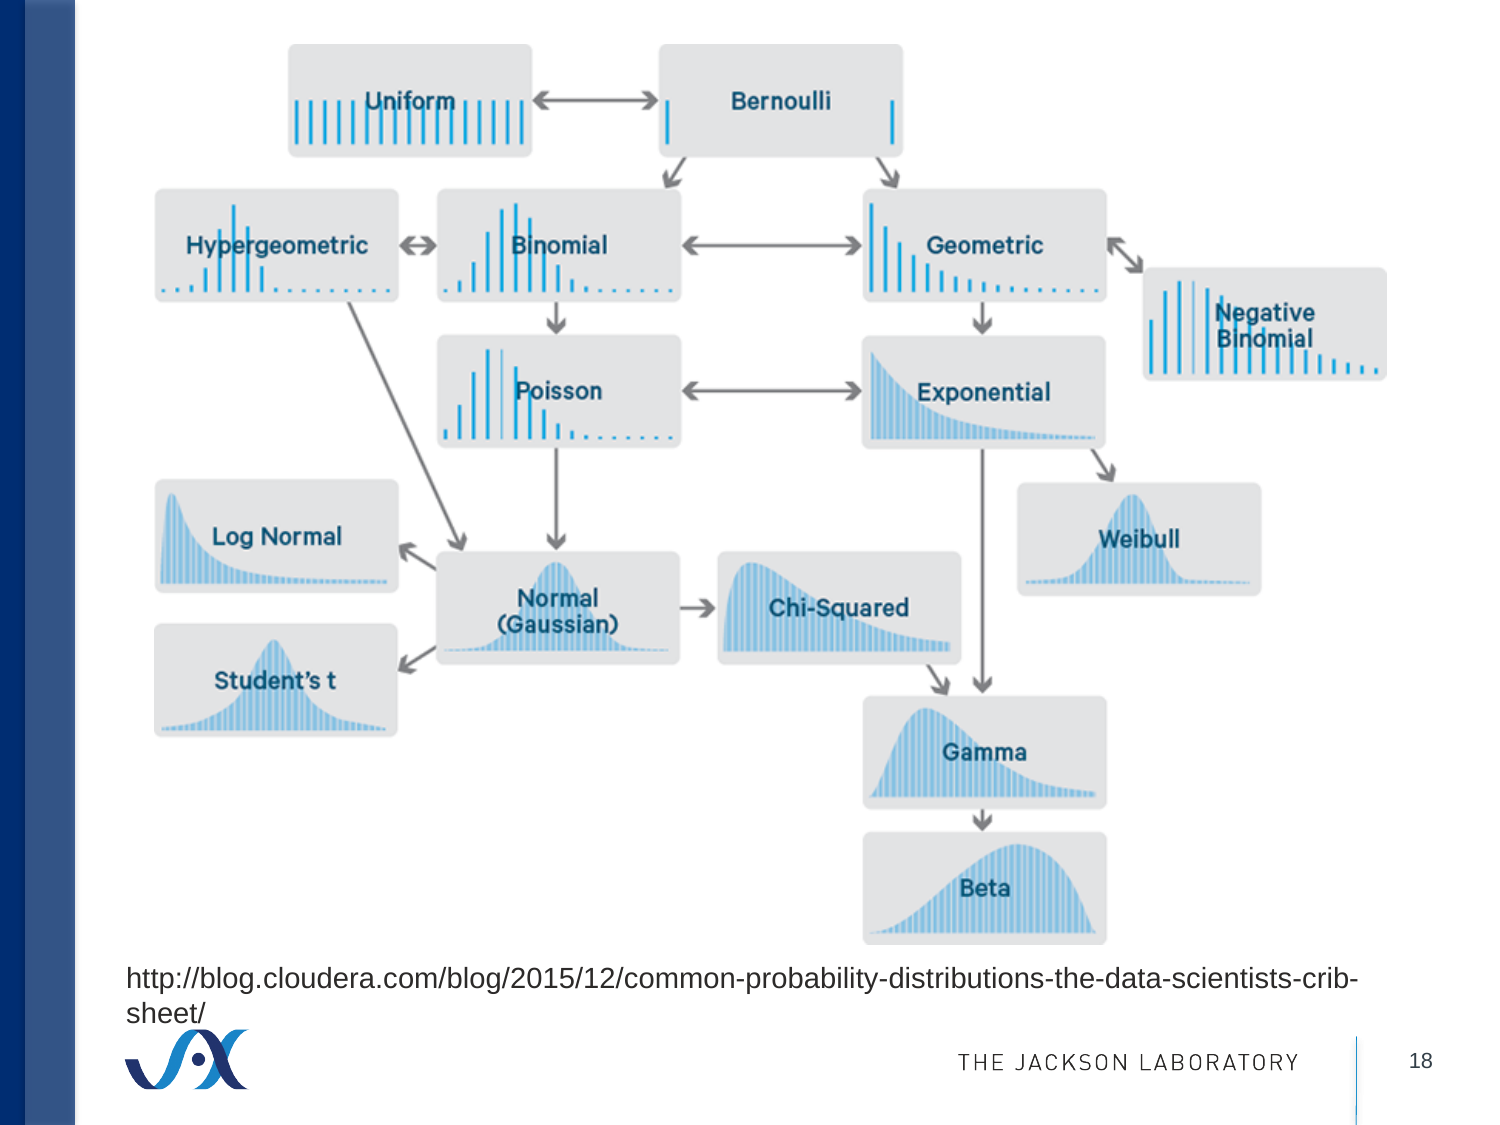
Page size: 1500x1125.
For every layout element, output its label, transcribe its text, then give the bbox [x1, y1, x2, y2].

text_box http://blog.cloudera.com/blog/2015/12/common-probability-distributions-the-data-scientists-crib-sheet/ [111, 952, 1448, 1037]
picture [154, 44, 1387, 945]
picture [957, 1051, 1097, 1076]
picture [110, 1011, 268, 1106]
slide_number 18 [1097, 1037, 1448, 1091]
